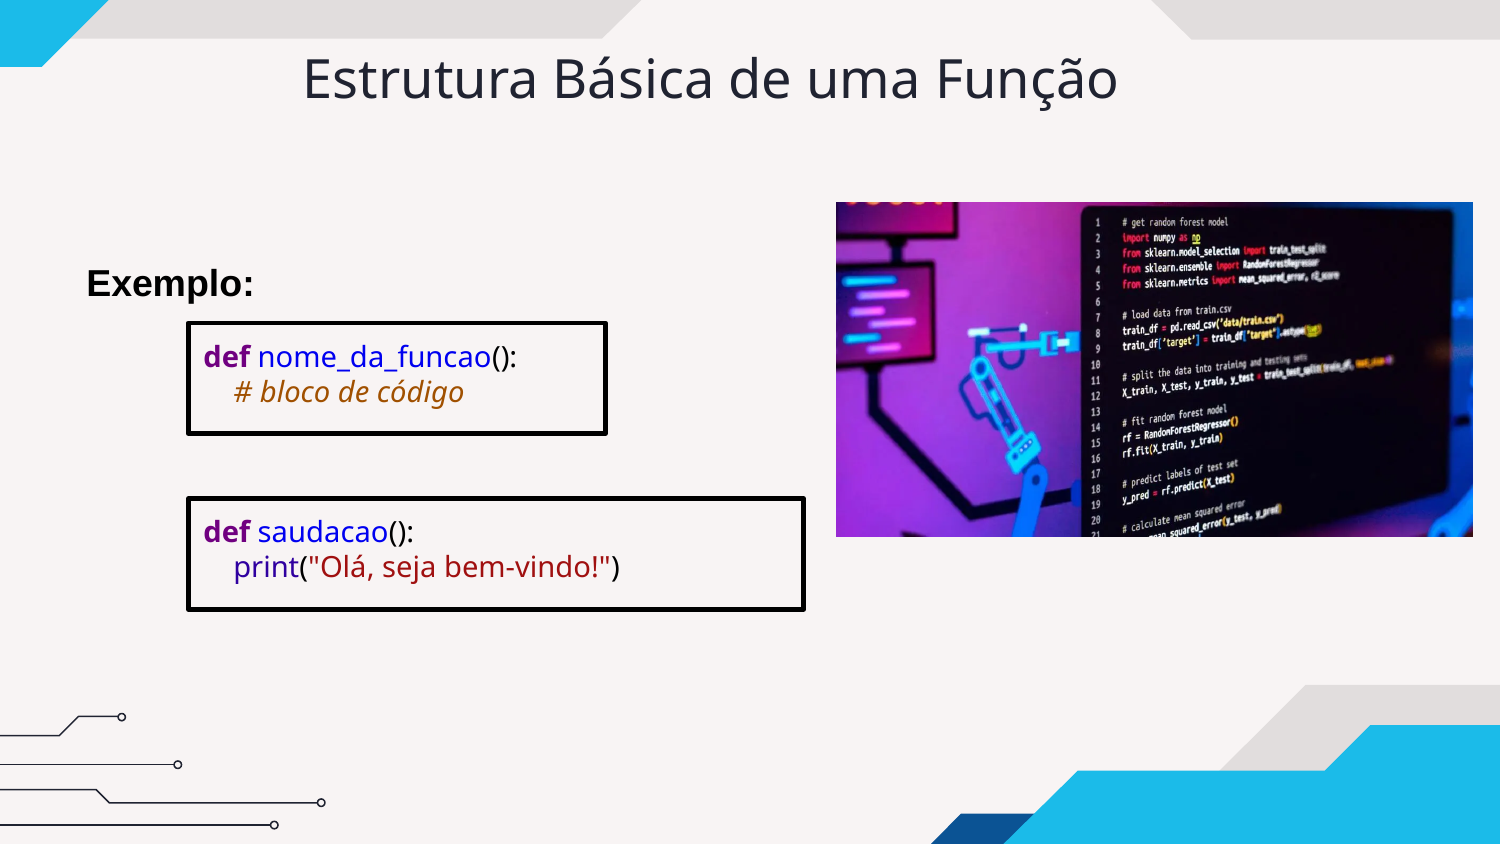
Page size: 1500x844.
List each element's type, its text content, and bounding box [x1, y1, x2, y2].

subtitle Exemplo: [71, 243, 837, 636]
text_box Estrutura Básica de uma Função [188, 28, 1235, 124]
text_box def saudacao(): print("Olá, seja bem-vindo!") [188, 498, 804, 610]
text_box def nome_da_funcao(): # bloco de código [188, 322, 606, 434]
picture [836, 202, 1473, 537]
